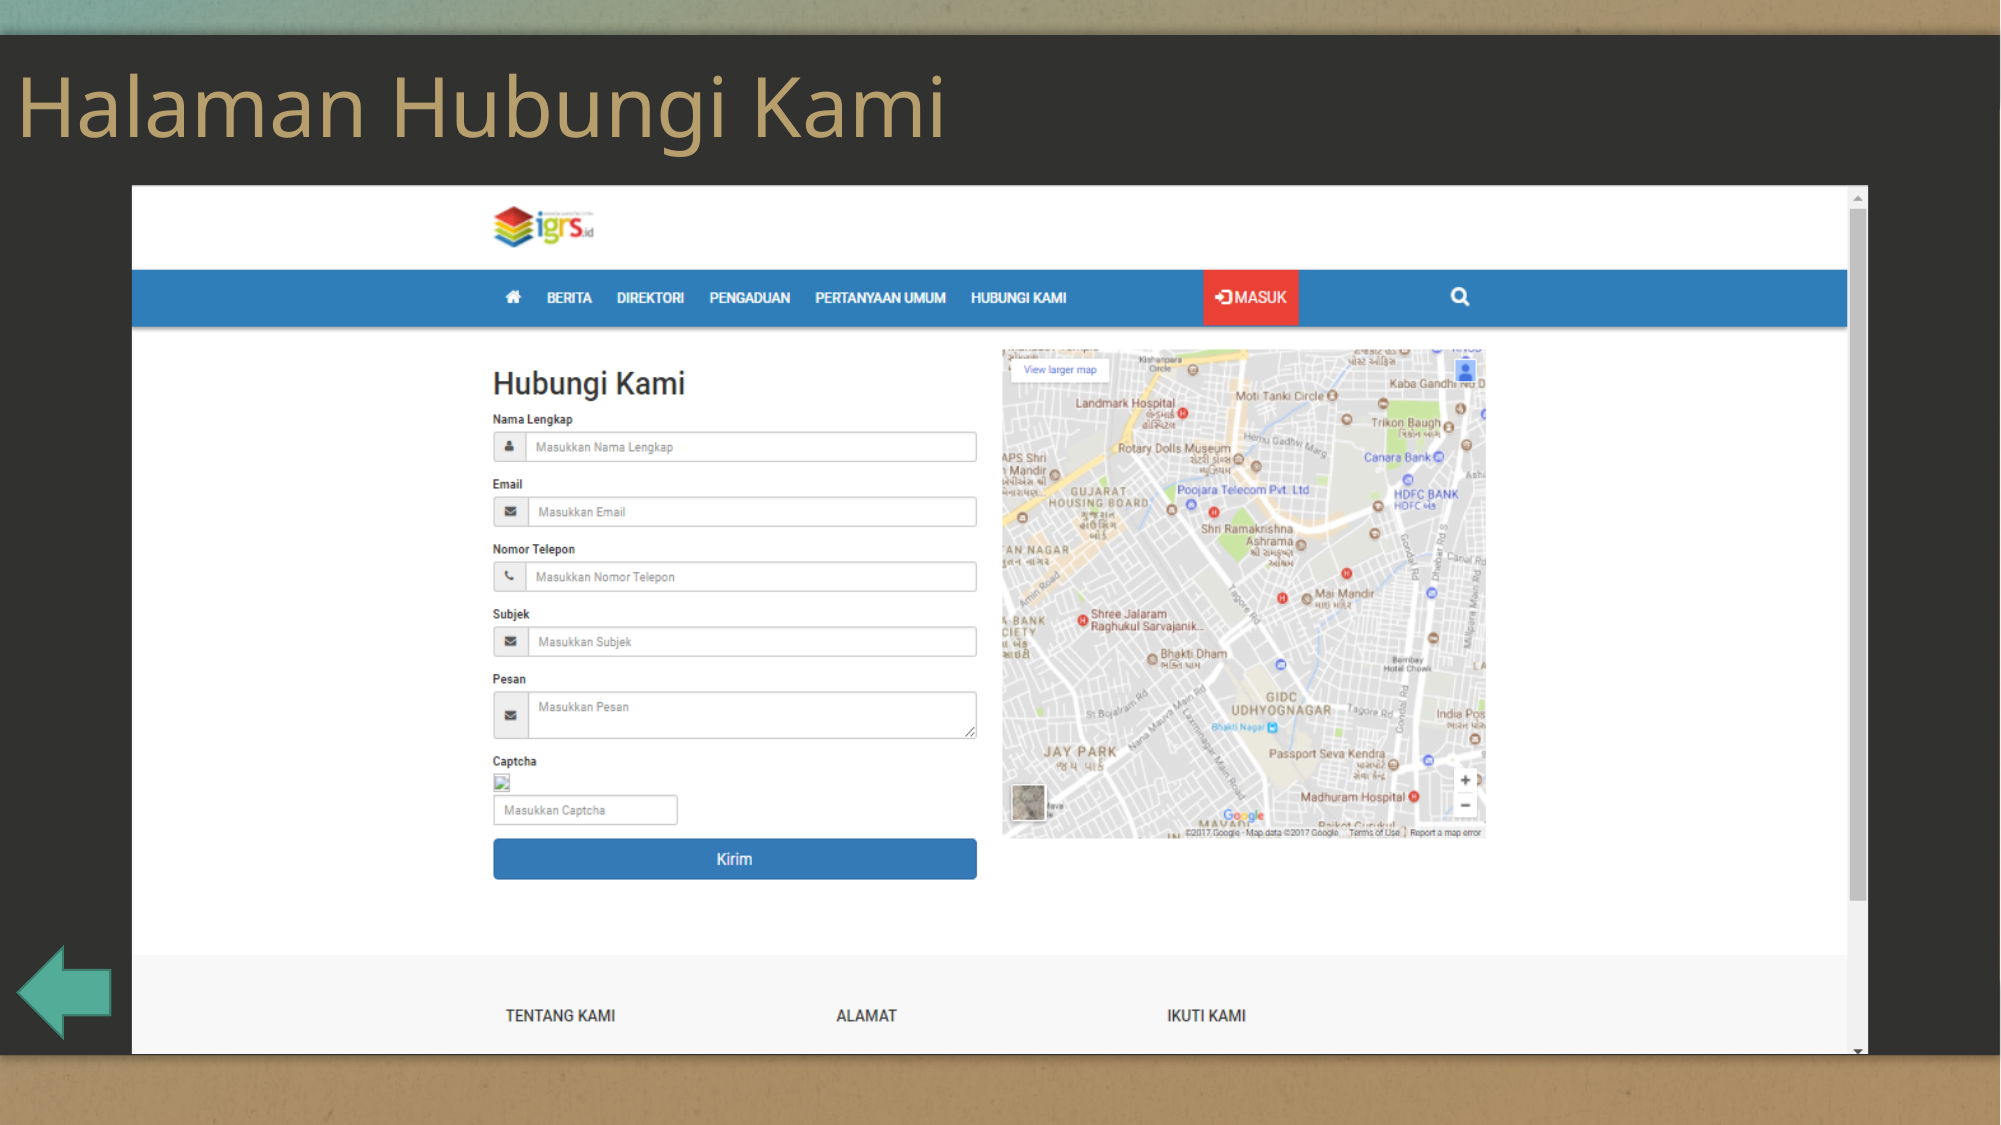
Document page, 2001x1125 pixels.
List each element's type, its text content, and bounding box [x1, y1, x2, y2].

picture [131, 185, 1869, 1054]
picture [0, 0, 2001, 1125]
title Halaman Hubungi Kami [0, 38, 2000, 164]
text_box [16, 944, 112, 1041]
